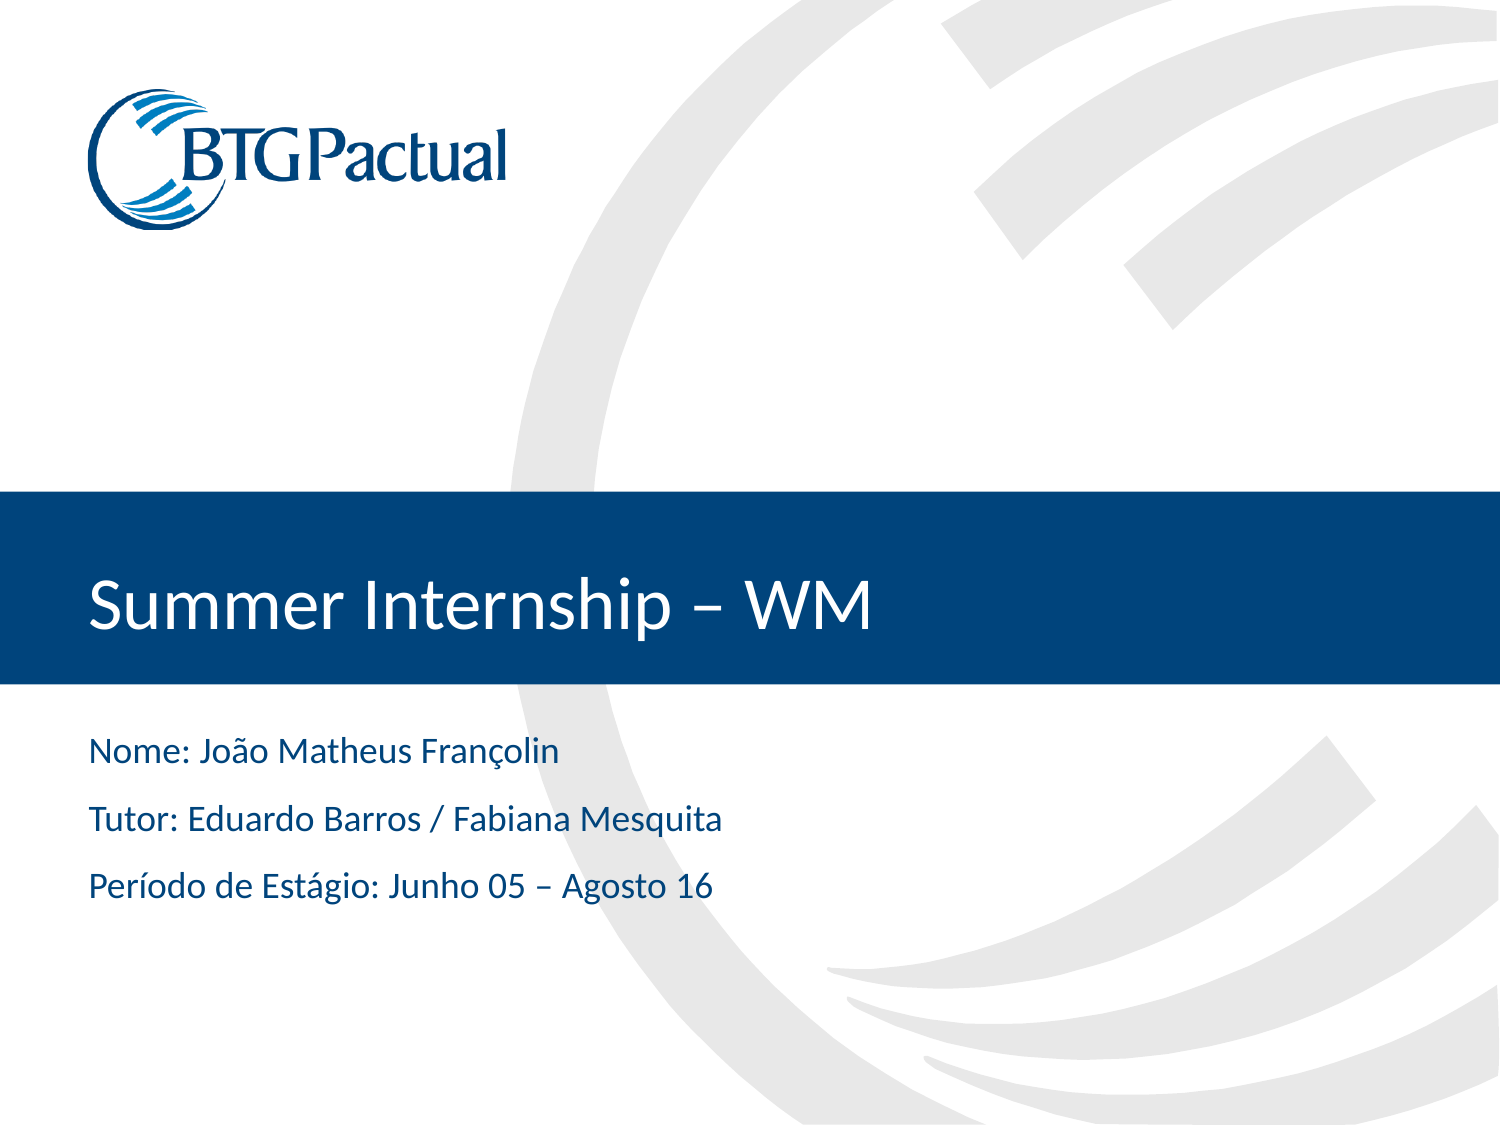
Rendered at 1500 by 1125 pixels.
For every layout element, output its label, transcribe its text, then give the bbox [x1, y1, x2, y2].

title Summer Internship – WM [88, 536, 1418, 663]
list Nome: João Matheus Françolin Tutor: Eduardo Barros / Fabiana Mesquita Período de Estágio: Junho 05 – Agosto 16 [88, 703, 1421, 909]
